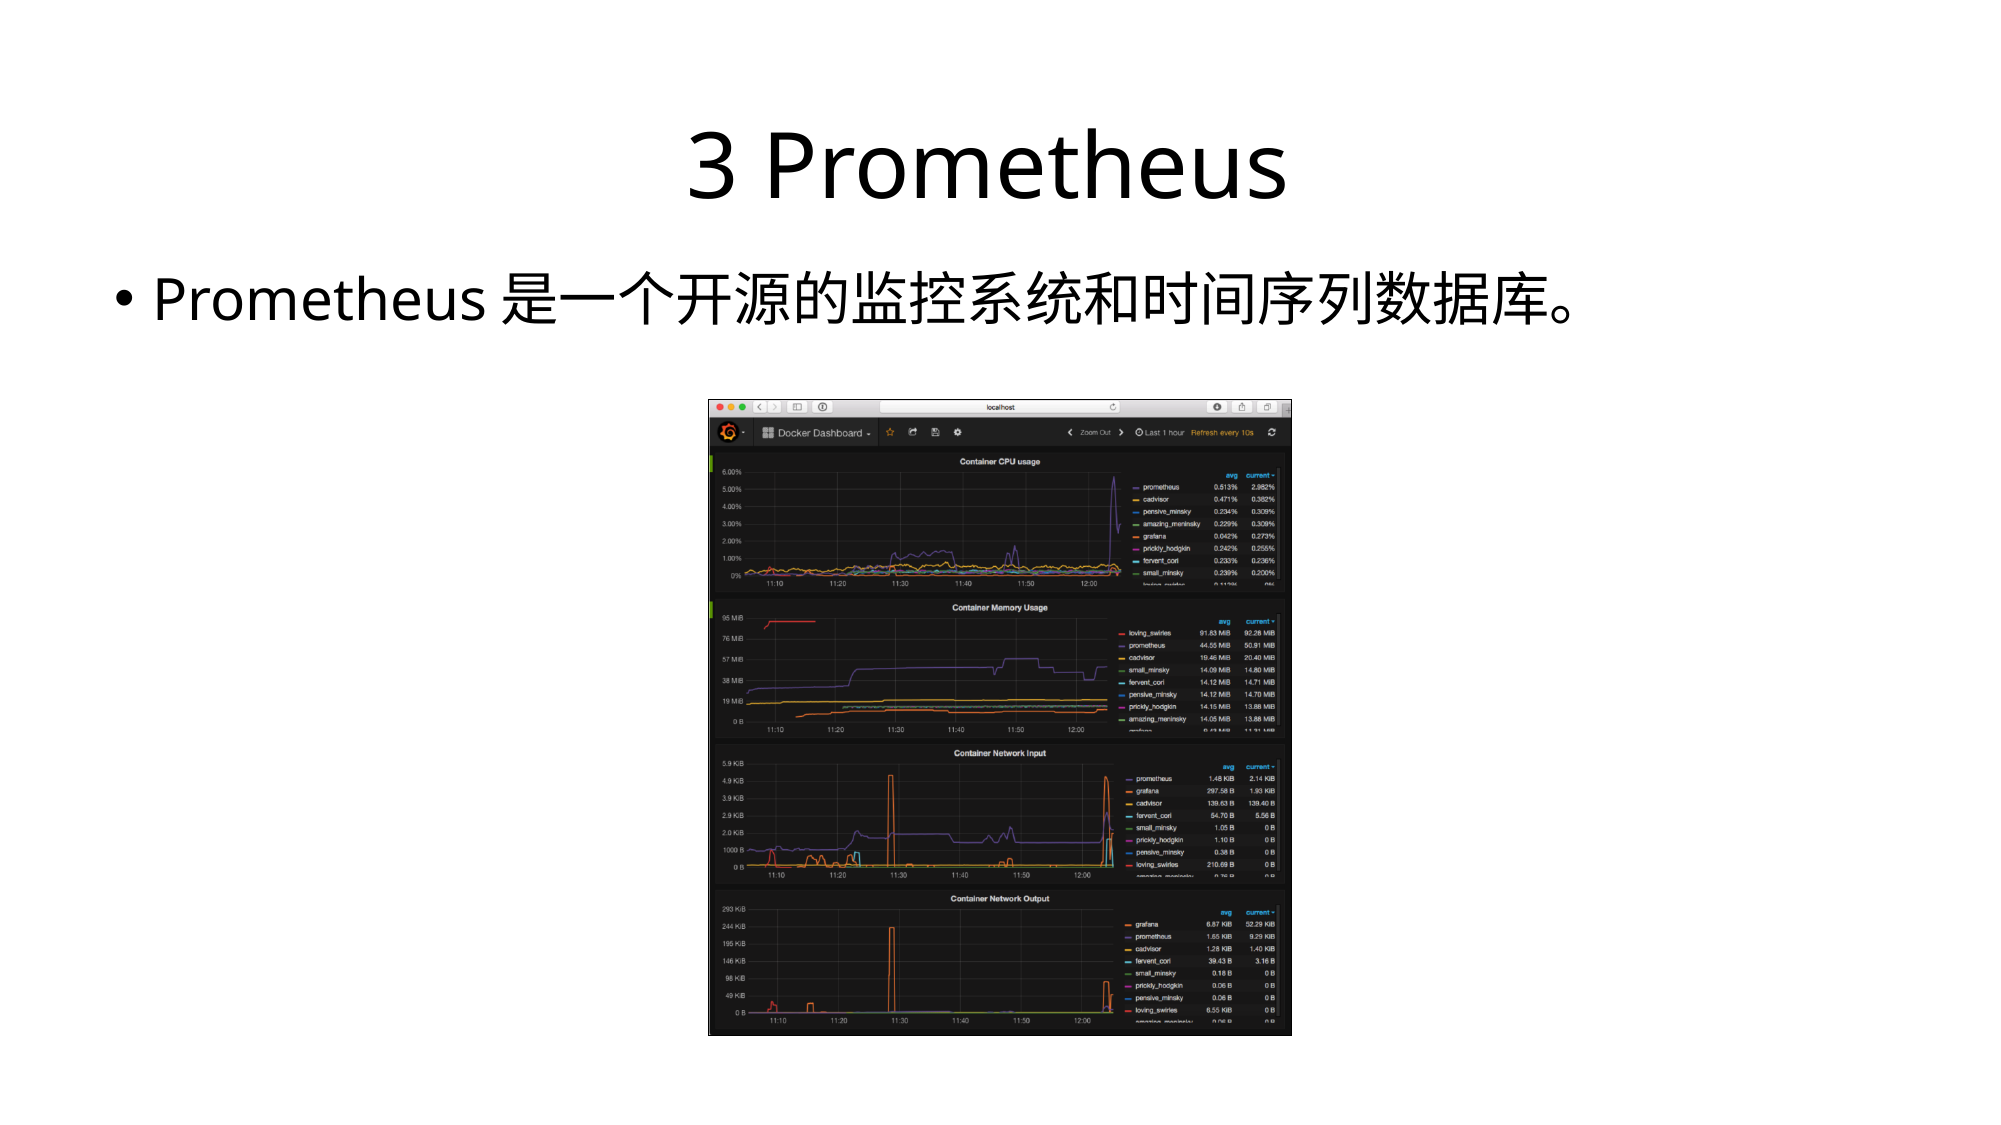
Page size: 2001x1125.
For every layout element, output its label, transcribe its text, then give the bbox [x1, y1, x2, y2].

list Prometheus是一个开源的监控系统和时间序列数据库。 [99, 262, 1900, 1035]
picture [708, 400, 1292, 1035]
title 3 Prometheus [137, 59, 1863, 262]
